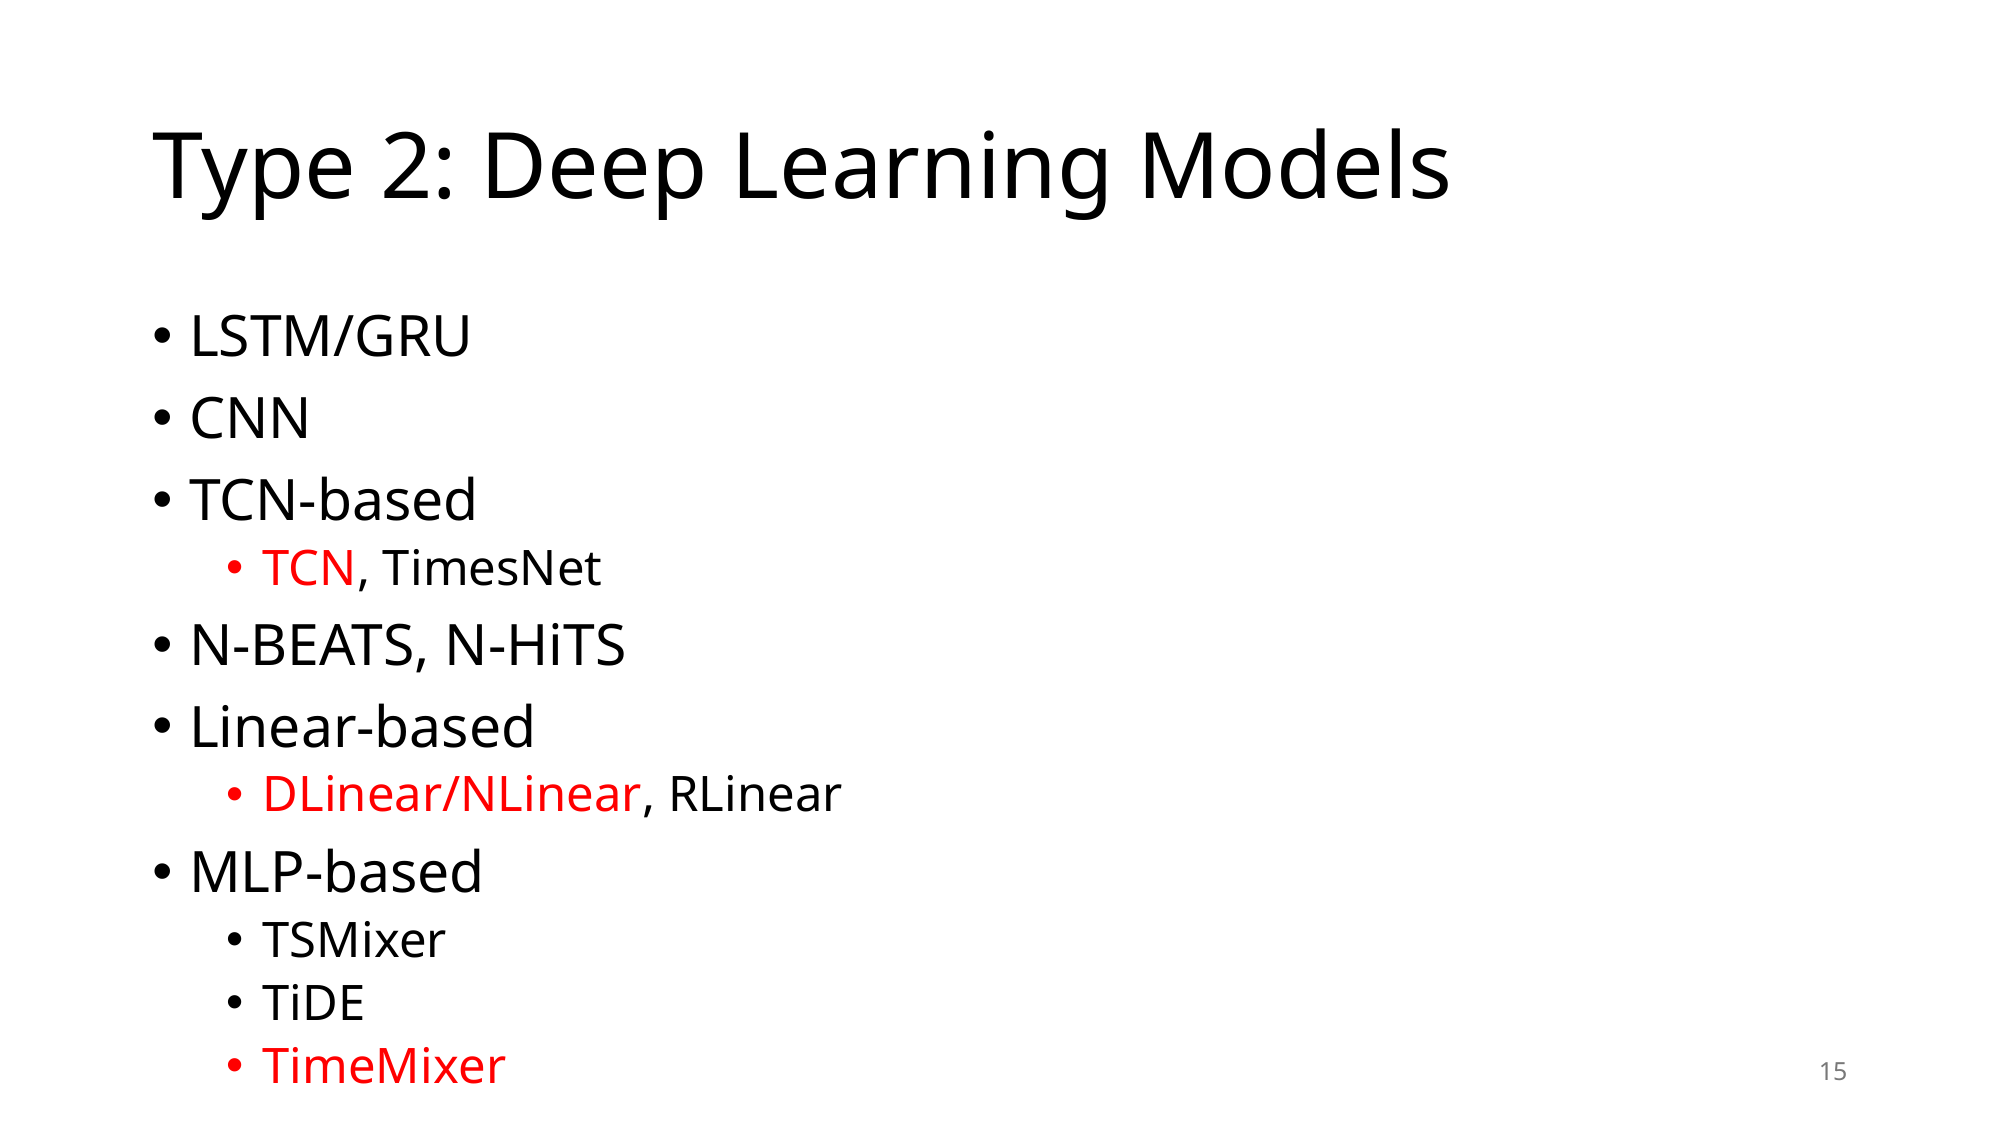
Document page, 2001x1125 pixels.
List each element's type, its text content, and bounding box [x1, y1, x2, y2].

slide_number 15 [1412, 1042, 1863, 1103]
list LSTM/GRU CNN TCN-based TCN, TimesNet N-BEATS, N-HiTS Linear-based DLinear/NLinear, RLinear MLP-based TSMixer TiDE TimeMixer [137, 299, 1863, 1103]
title Type 2: Deep Learning Models [137, 59, 1863, 278]
